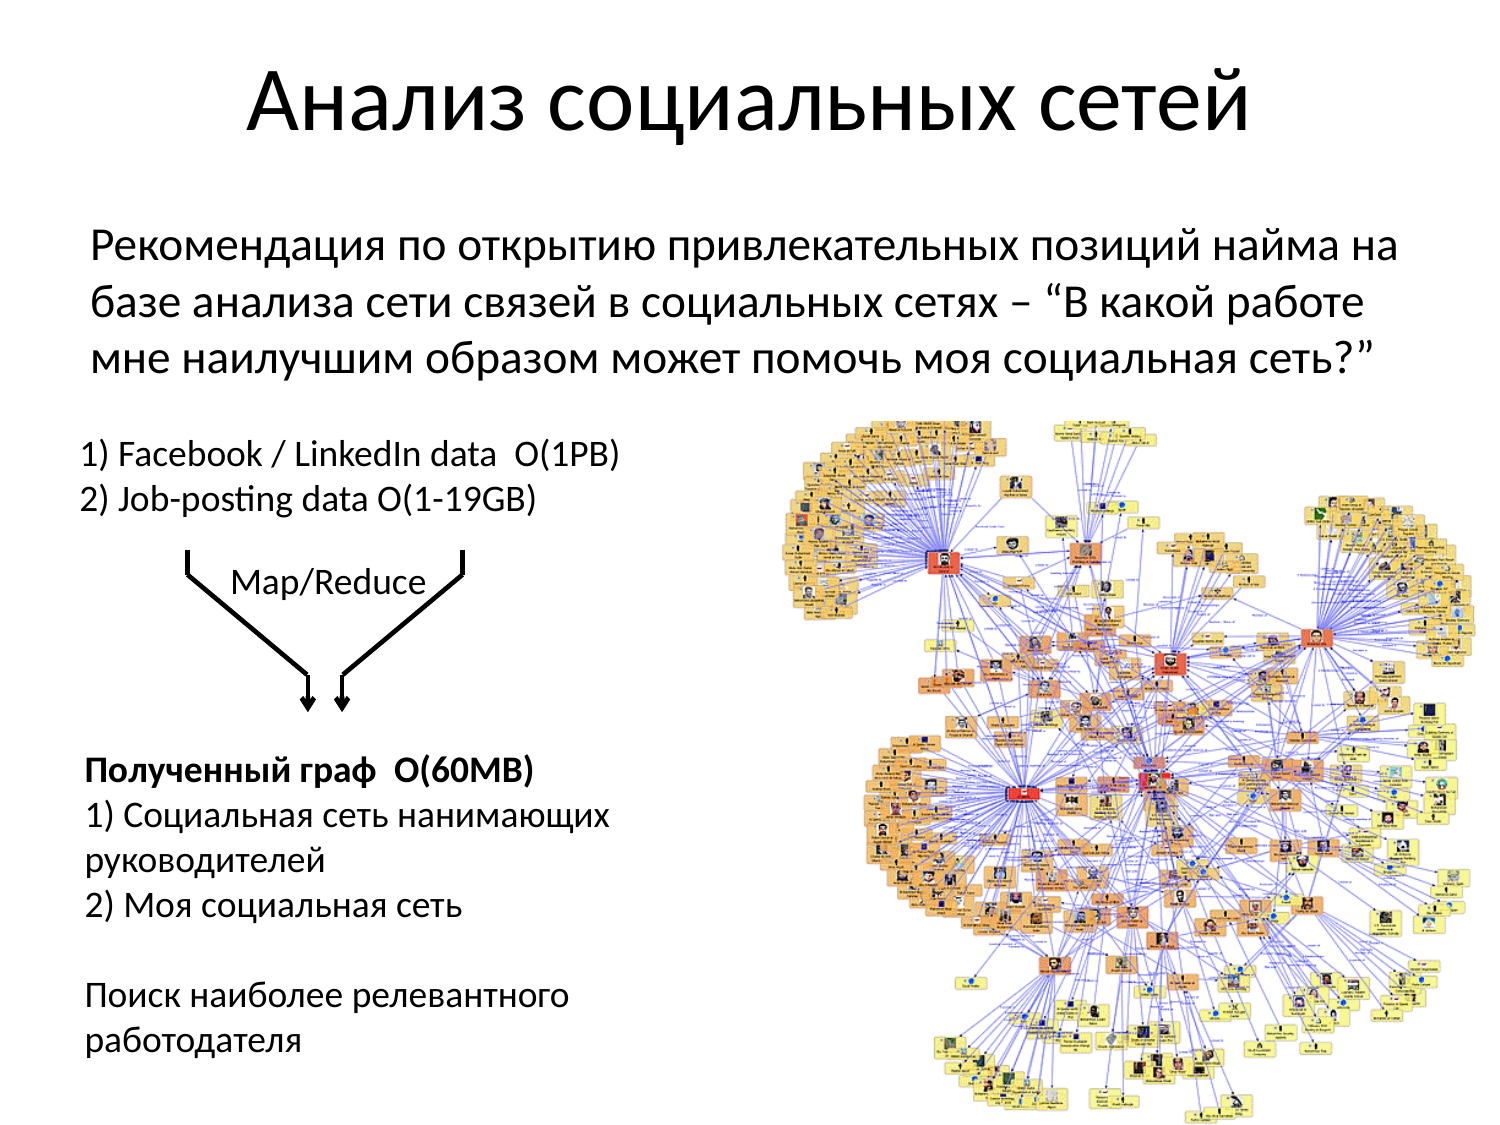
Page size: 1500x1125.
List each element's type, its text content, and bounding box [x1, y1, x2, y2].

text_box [187, 549, 463, 713]
text_box 1) Facebook / LinkedIn data O(1PB) 2) Job-posting data O(1-19GB) [64, 421, 650, 526]
list Рекомендация по открытию привлекательных позиций найма на базе анализа сети связей в социальных сетях – “В какой работе мне наилучшим образом может помочь моя социальная сеть?” [75, 206, 1425, 407]
text_box Полученный граф O(60MB) 1) Социальная сеть нанимающих руководителей 2) Моя социальная сеть Поиск наиболее релевантного работодателя [69, 737, 688, 1067]
picture [765, 421, 1500, 1125]
title Анализ социальных сетей [75, 0, 1425, 188]
